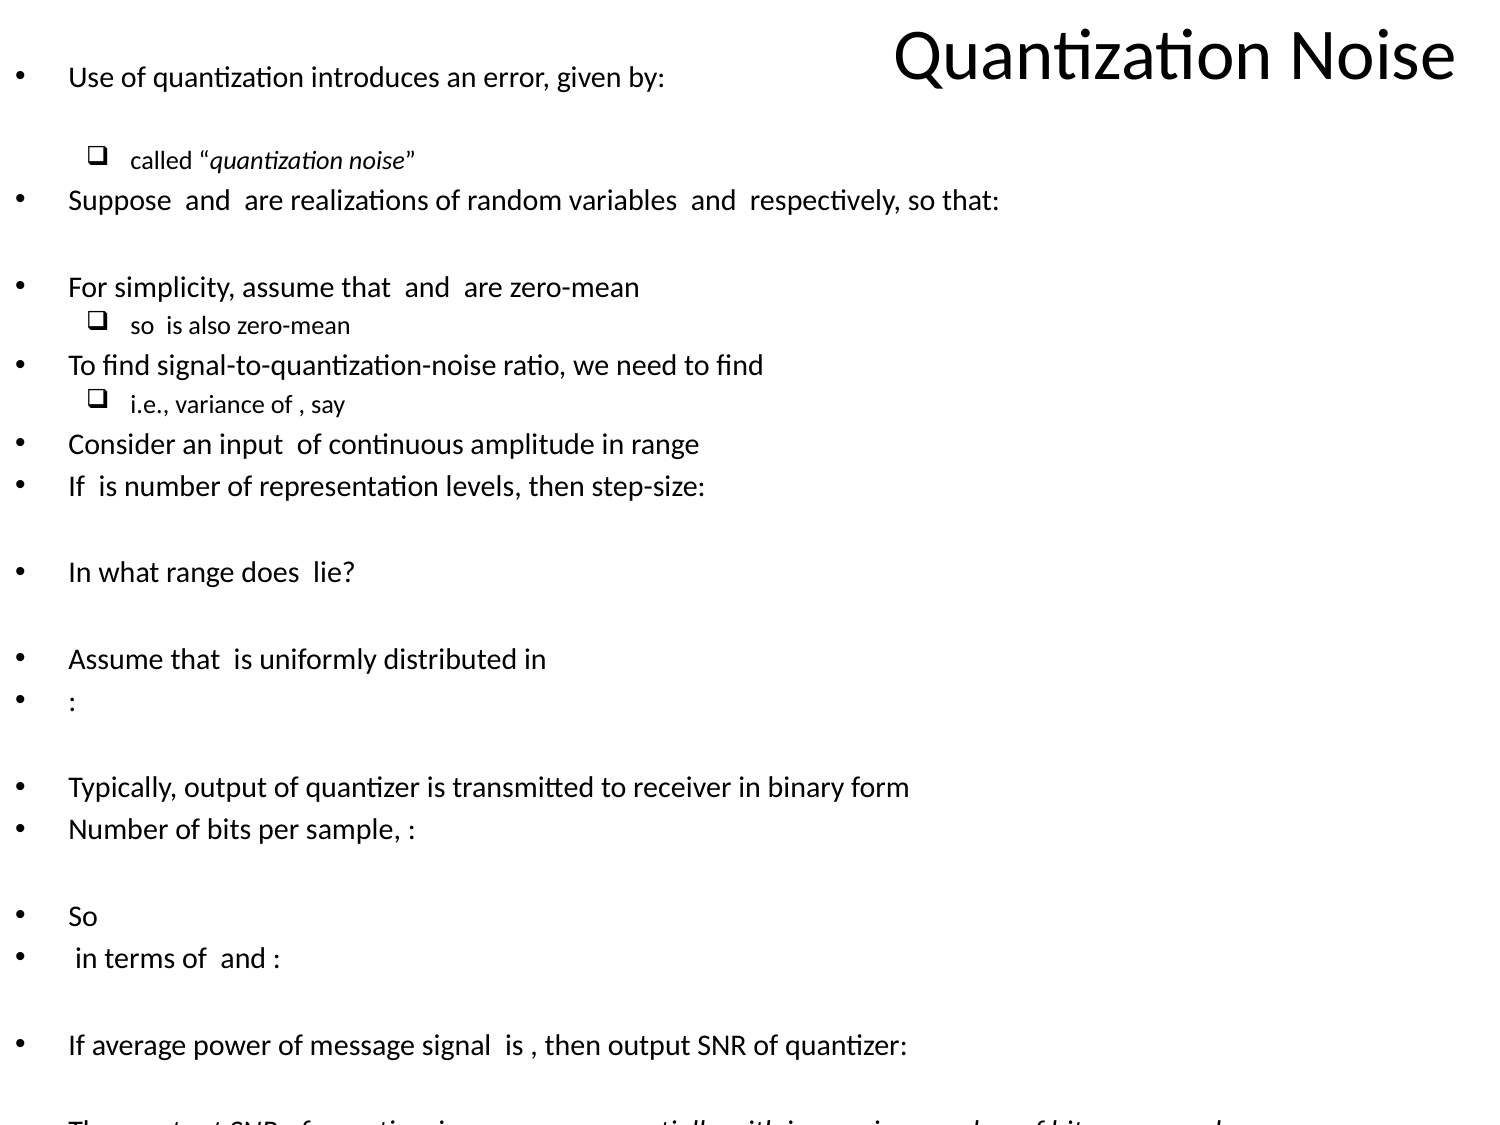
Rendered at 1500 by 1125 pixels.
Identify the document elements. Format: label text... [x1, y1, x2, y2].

title Quantization Noise [500, 0, 1500, 144]
